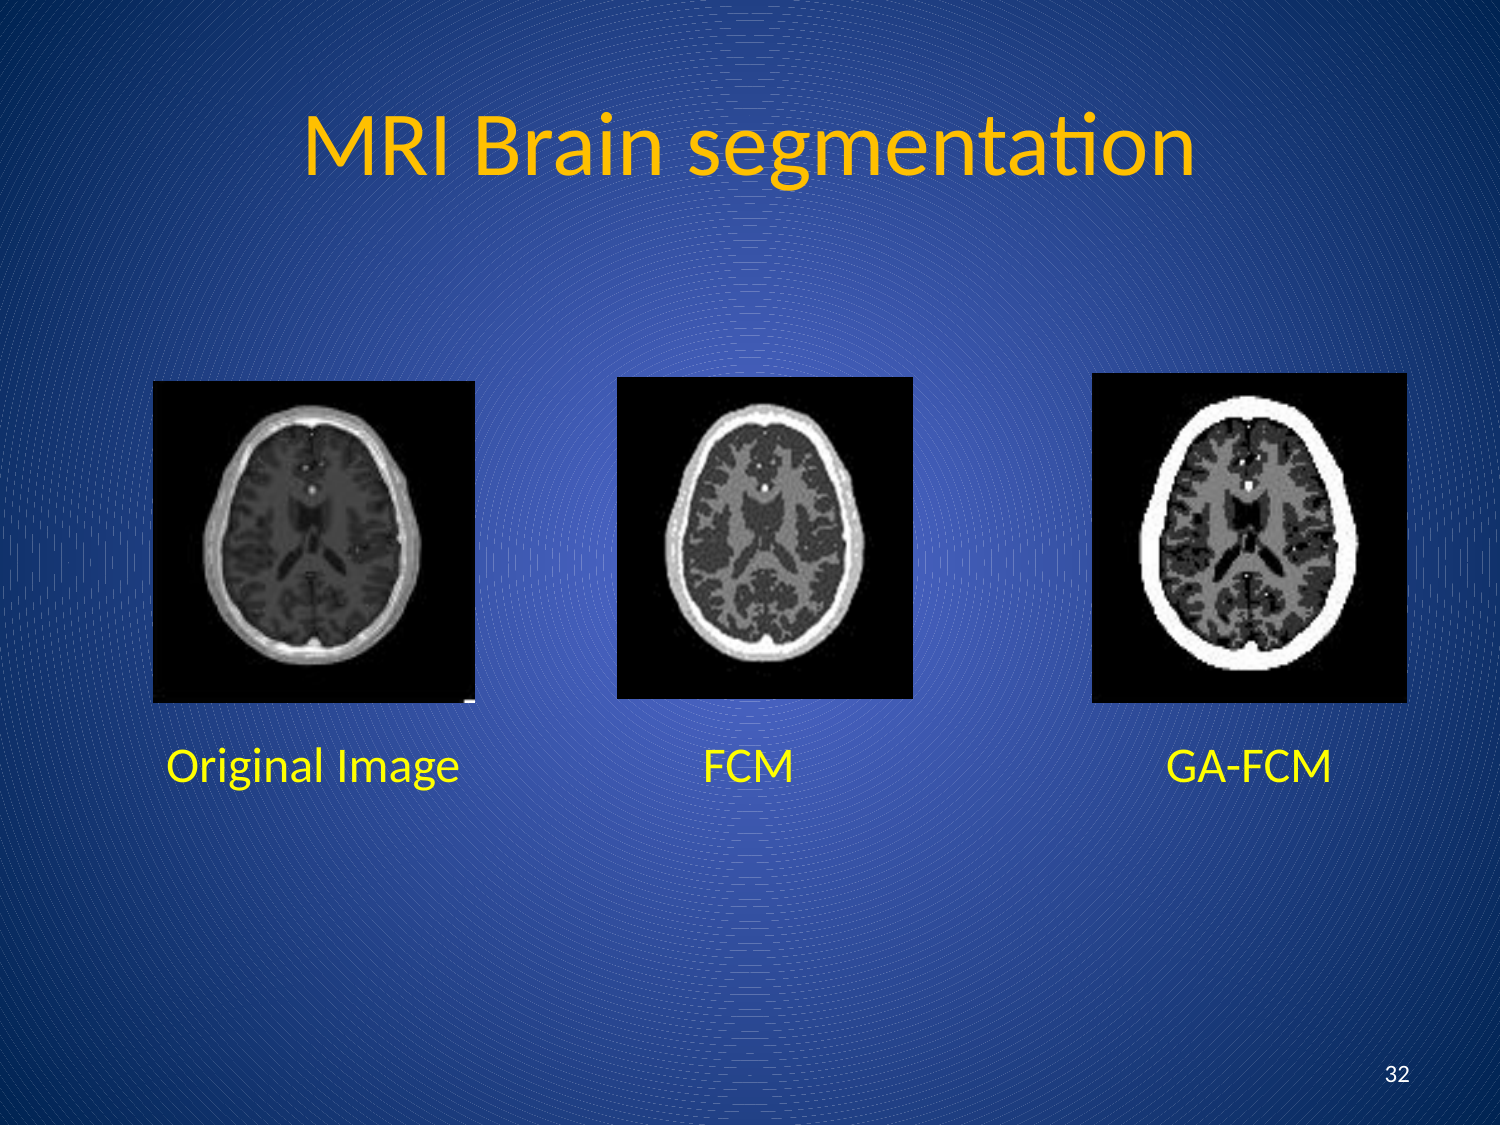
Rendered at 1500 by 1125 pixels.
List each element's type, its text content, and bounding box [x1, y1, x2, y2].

slide_number 32 [1074, 1042, 1425, 1103]
title MRI Brain segmentation [75, 45, 1425, 233]
picture [49, 258, 1495, 938]
